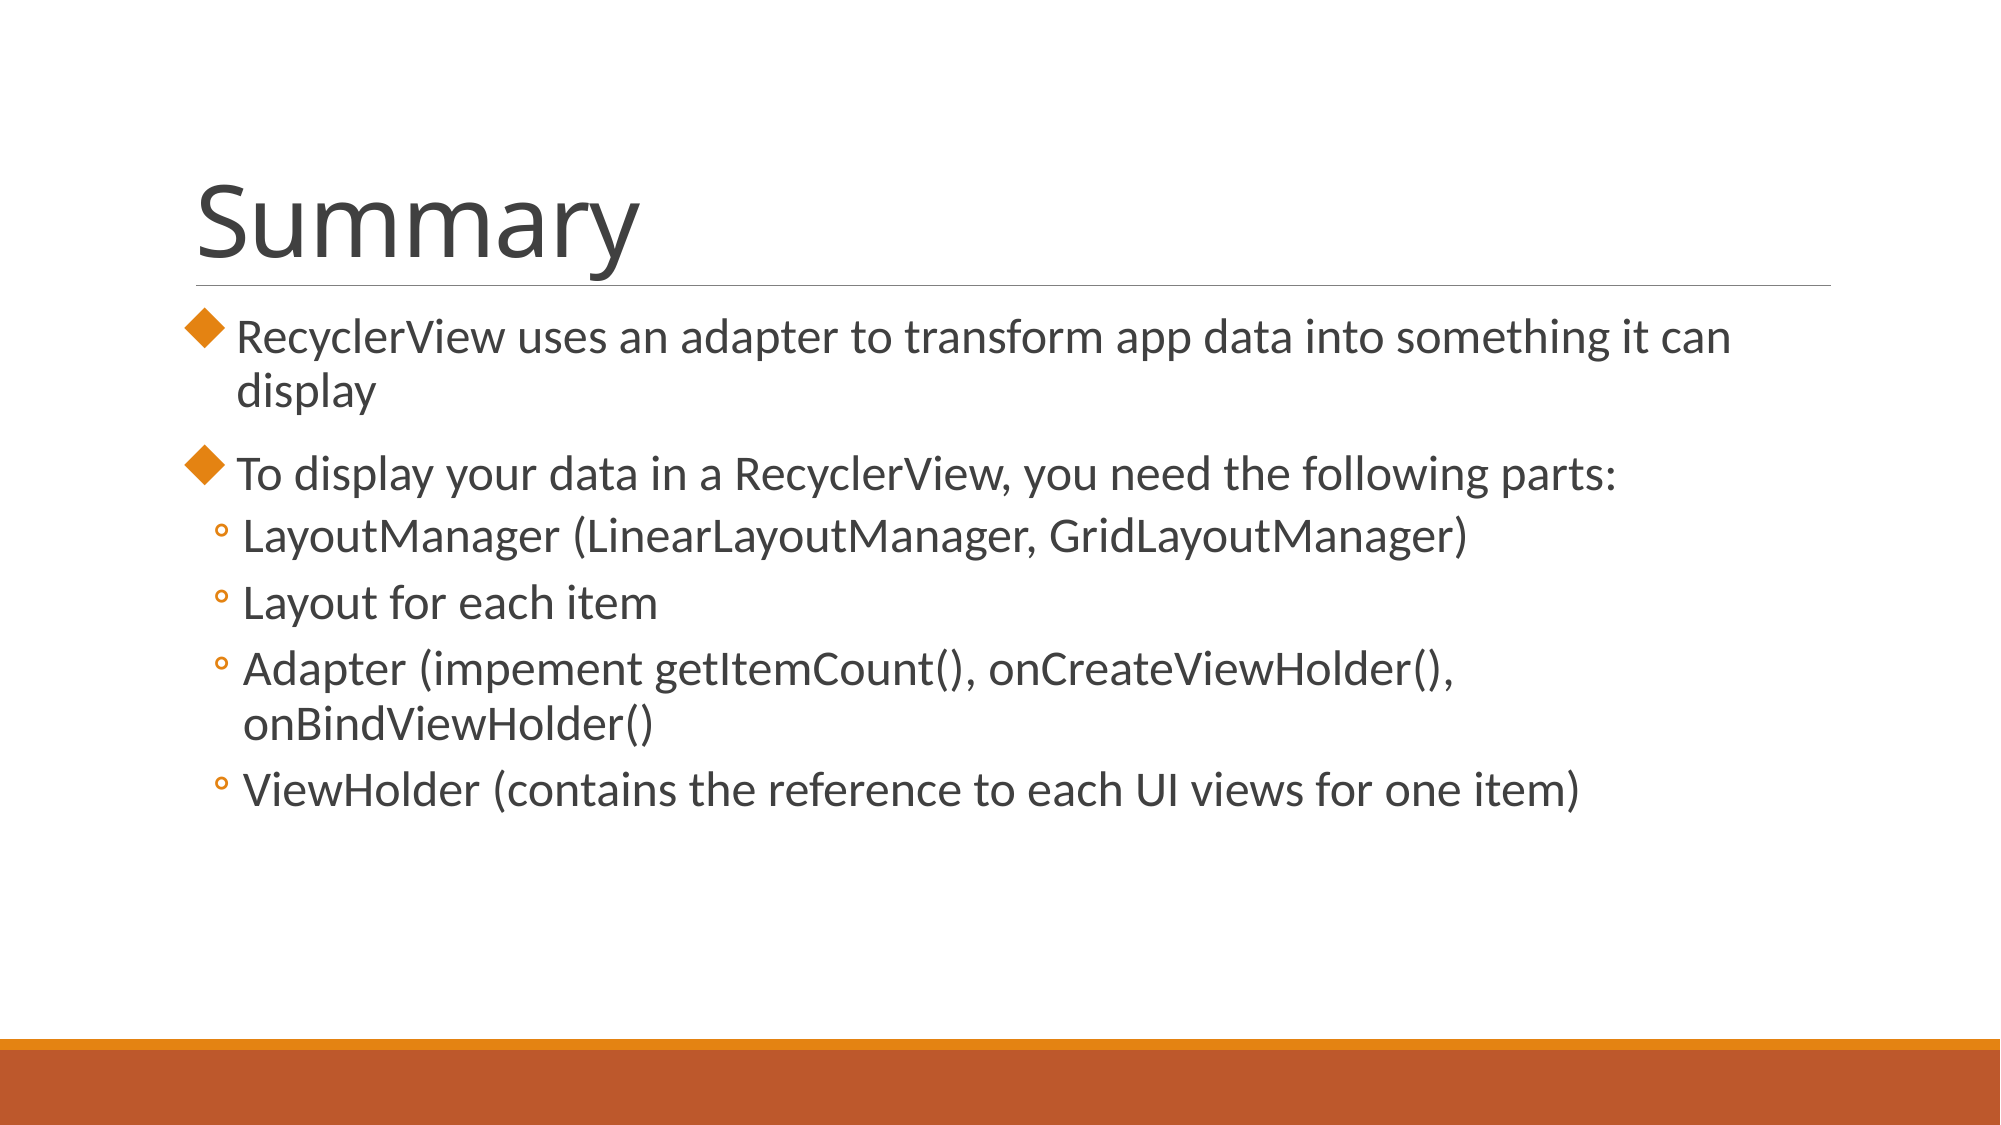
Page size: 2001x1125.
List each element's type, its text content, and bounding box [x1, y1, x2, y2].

title Summary [180, 47, 1830, 285]
list RecyclerView uses an adapter to transform app data into something it can display To display your data in a RecyclerView, you need the following parts: LayoutManager (LinearLayoutManager, GridLayoutManager) Layout for each item Adapter (impement getItemCount(), onCreateViewHolder(), onBindViewHolder() ViewHolder (contains the reference to each UI views for one item) [180, 302, 1830, 963]
